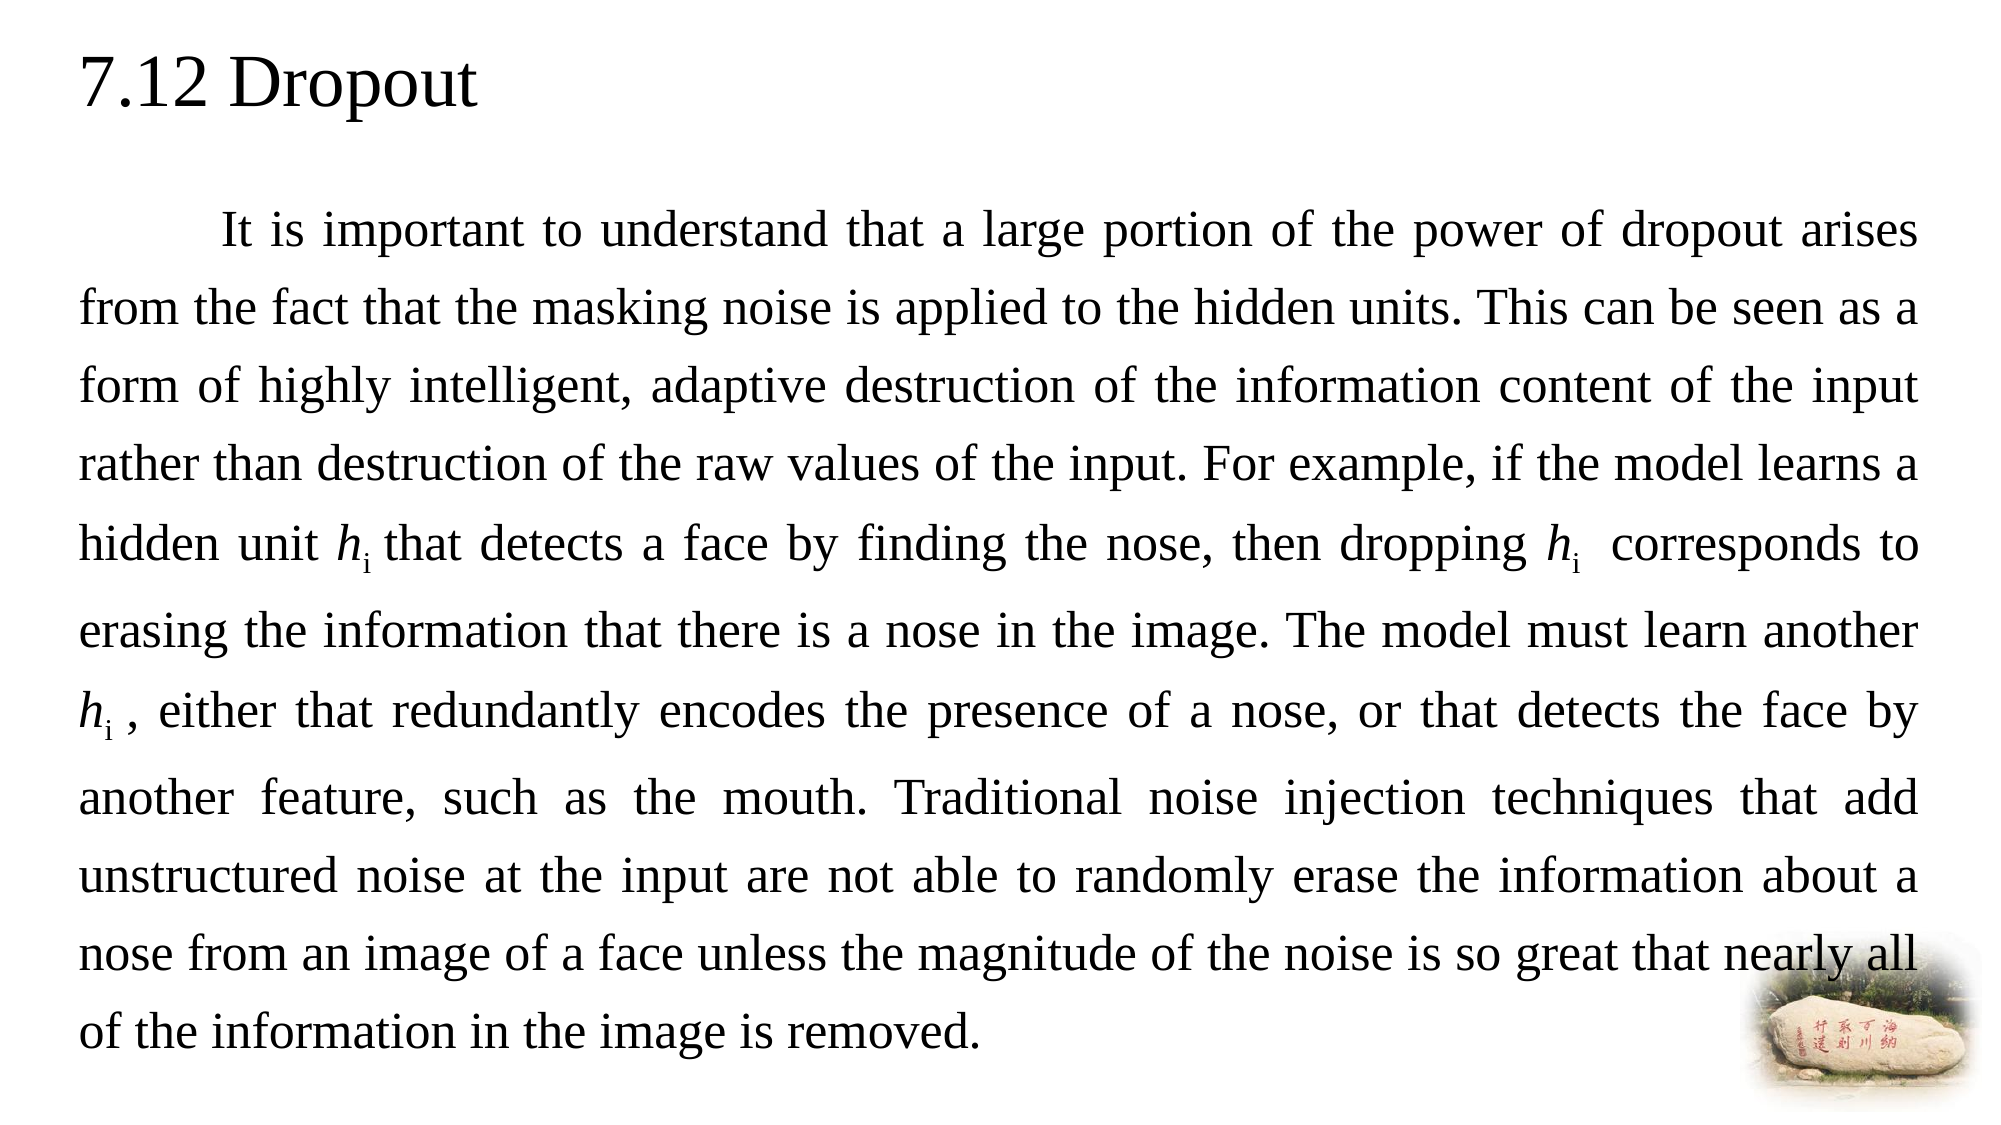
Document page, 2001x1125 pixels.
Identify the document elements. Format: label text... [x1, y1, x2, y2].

list It is important to understand that a large portion of the power of dropout arises from the fact that the masking noise is applied to the hidden units. This can be seen as a form of highly intelligent, adaptive destruction of the information content of the input rather than destruction of the raw values of the input. For example, if the model learns a hidden unit hi that detects a face by finding the nose, then dropping hi corresponds to erasing the information that there is a nose in the image. The model must learn another hi , either that redundantly encodes the presence of a nose, or that detects the face by another feature, such as the mouth. Traditional noise injection techniques that add unstructured noise at the input are not able to randomly erase the information about a nose from an image of a face unless the magnitude of the noise is so great that nearly all of the information in the image is removed. [63, 171, 1936, 1014]
title 7.12 Dropout [63, 21, 1936, 142]
picture [1740, 927, 1985, 1112]
